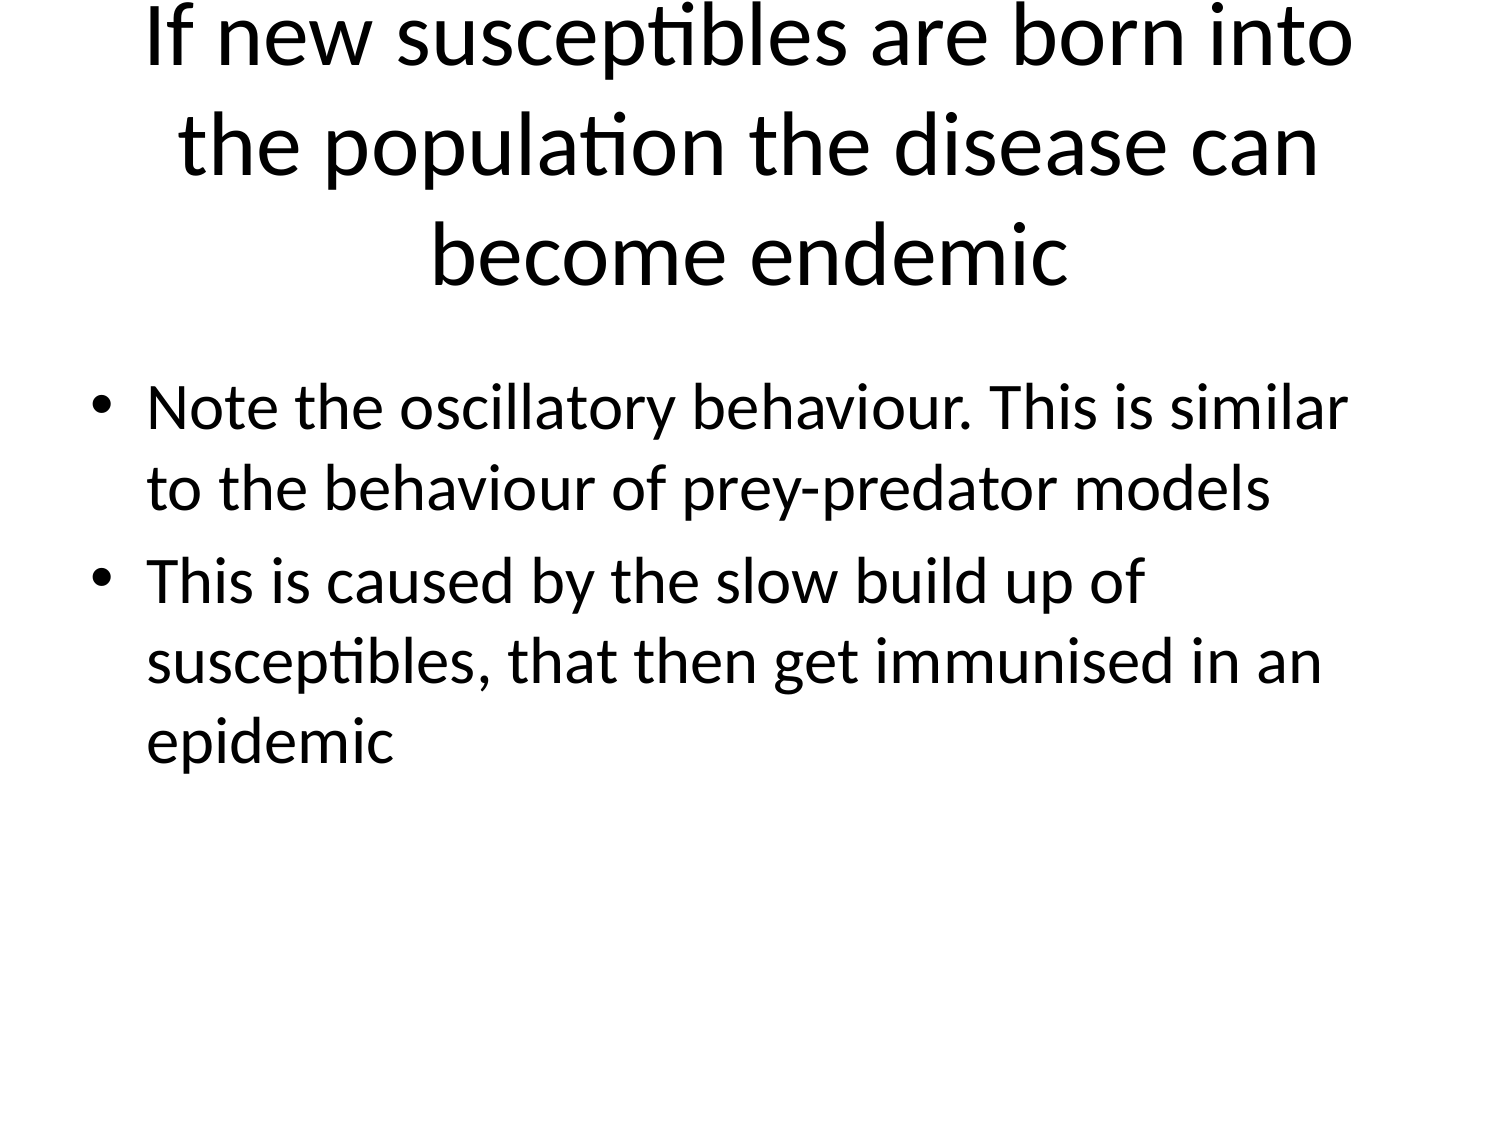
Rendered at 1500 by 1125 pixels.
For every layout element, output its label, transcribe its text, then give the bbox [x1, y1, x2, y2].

title If new susceptibles are born into the population the disease can become endemic [75, 45, 1425, 233]
list Note the oscillatory behaviour. This is similar to the behaviour of prey-predator models This is caused by the slow build up of susceptibles, that then get immunised in an epidemic [75, 262, 1425, 1005]
